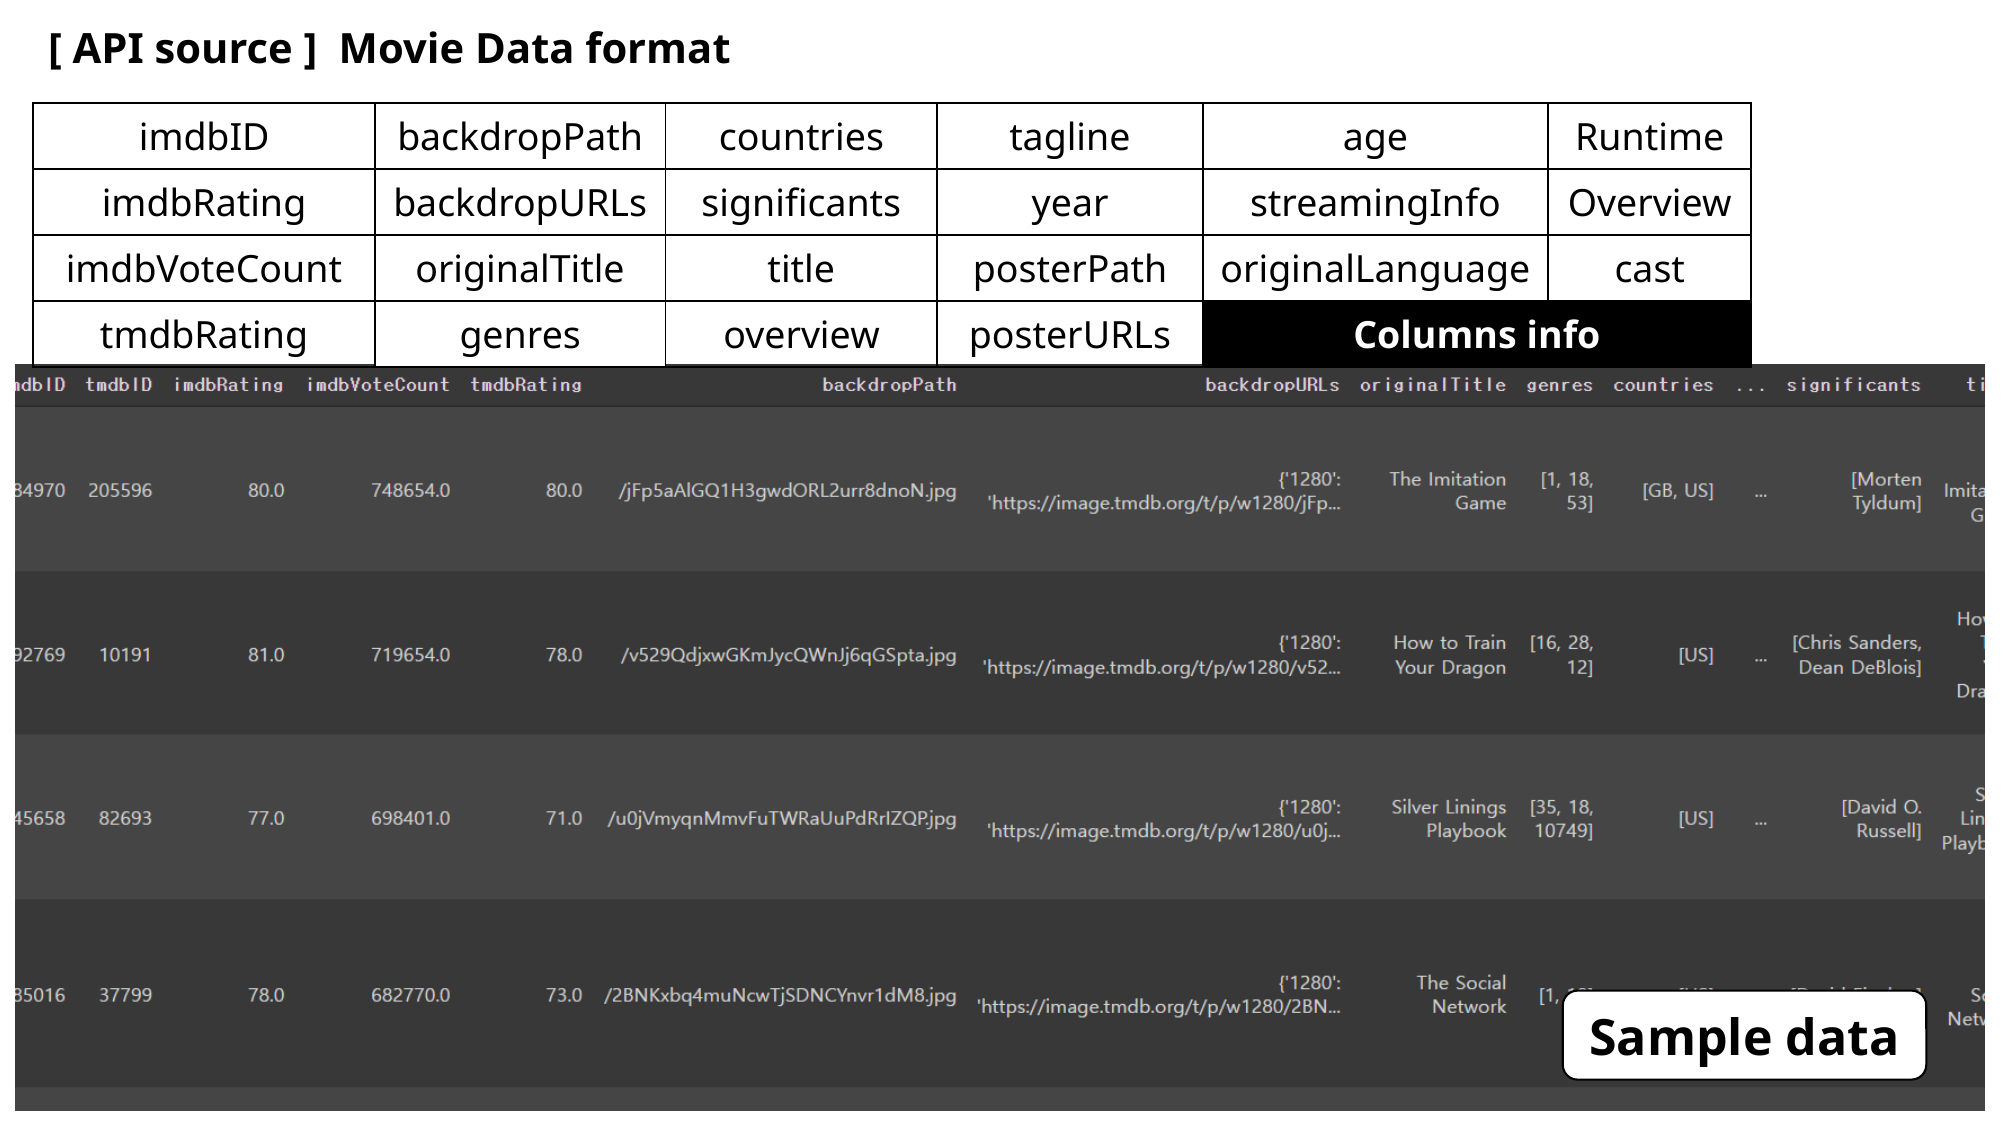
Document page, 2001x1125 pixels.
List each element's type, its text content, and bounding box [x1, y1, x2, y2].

table_cell originalLanguage [1204, 236, 1547, 300]
table_cell imdbRating [34, 170, 374, 234]
table_cell overview [666, 302, 936, 364]
table_header age [1204, 104, 1547, 168]
table_cell cast [1549, 236, 1750, 300]
table_cell streamingInfo [1204, 170, 1547, 234]
table_cell tmdbRating [34, 302, 374, 364]
table_header backdropPath [376, 104, 665, 168]
table_cell year [938, 170, 1202, 234]
table_header countries [666, 104, 936, 168]
table_cell Columns info [1204, 302, 1750, 364]
table_cell imdbVoteCount [34, 236, 374, 300]
table_cell posterPath [938, 236, 1202, 300]
table_header tagline [938, 104, 1202, 168]
table_cell posterURLs [938, 302, 1202, 364]
table_cell title [666, 236, 936, 300]
picture [15, 364, 1985, 1111]
table_cell significants [666, 170, 936, 234]
table_cell backdropURLs [376, 170, 665, 234]
table_cell Overview [1549, 170, 1750, 234]
text_box [ API source ] Movie Data format [33, 14, 789, 79]
table_header imdbID [34, 104, 374, 168]
table_cell originalTitle [376, 236, 665, 300]
table_header Runtime [1549, 104, 1750, 168]
table_cell genres [376, 302, 665, 364]
